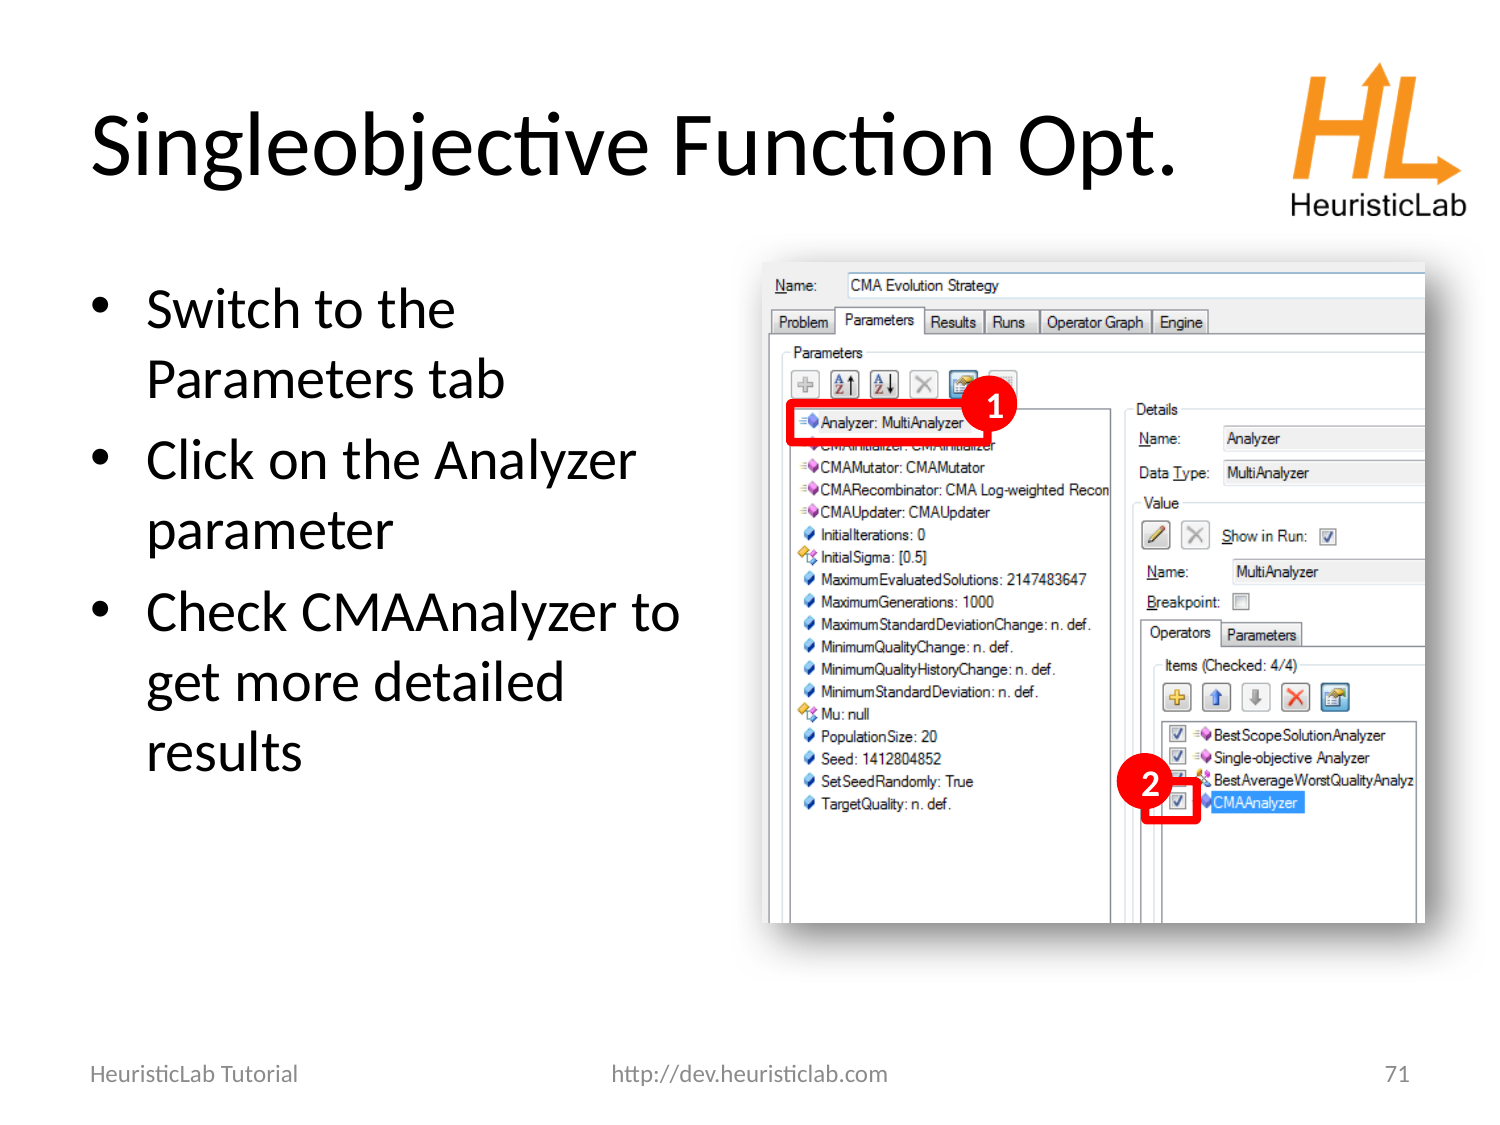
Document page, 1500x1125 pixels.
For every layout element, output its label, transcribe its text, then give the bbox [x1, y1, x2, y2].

picture [1281, 27, 1474, 244]
picture [762, 262, 1426, 923]
title Singleobjective Function Opt. [75, 45, 1282, 233]
list Switch to the Parameters tab Click on the Analyzer parameter Check CMAAnalyzer to get more detailed results [75, 262, 738, 1005]
slide_number 71 [1074, 1042, 1425, 1103]
slide_number HeuristicLab Tutorial [75, 1042, 425, 1103]
footer http://dev.heuristiclab.com [512, 1042, 988, 1103]
